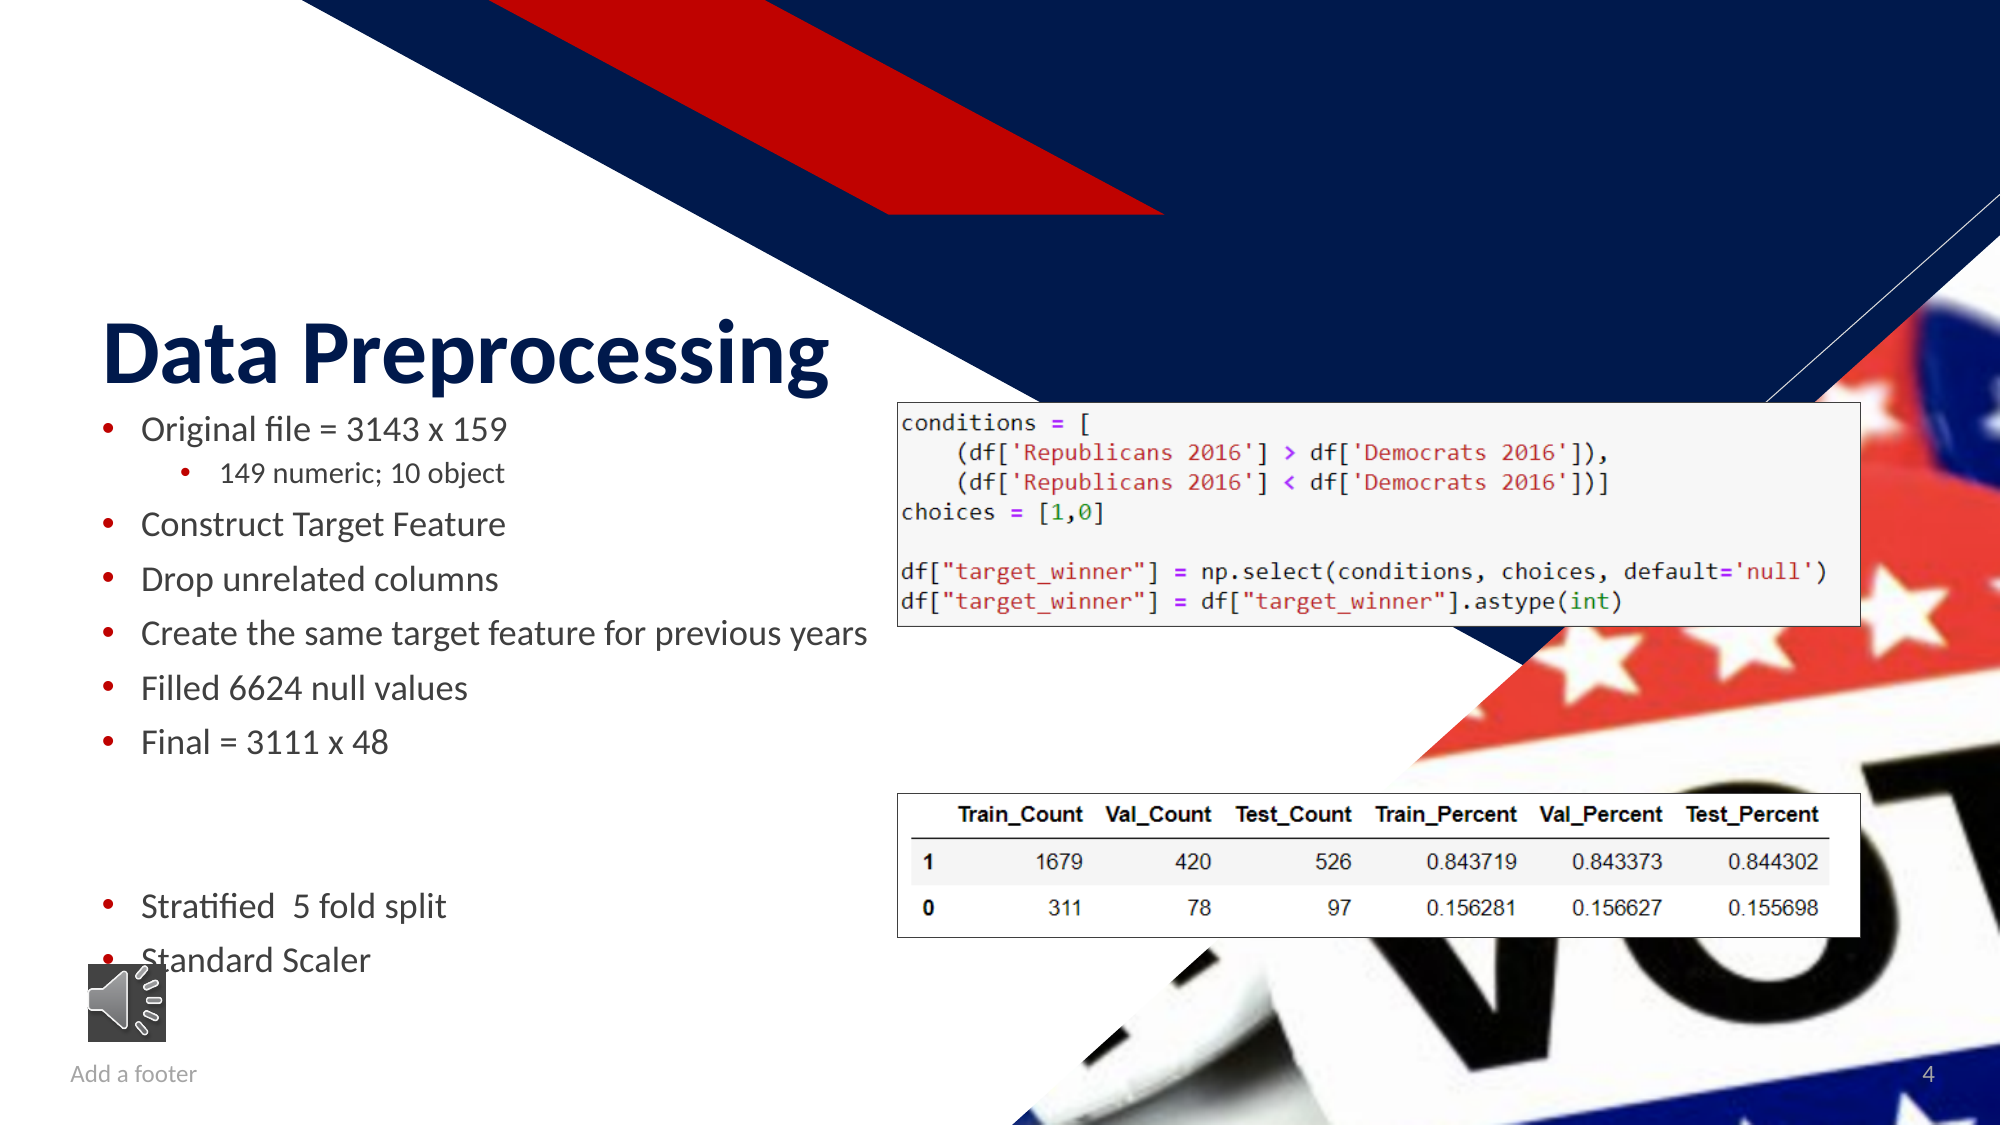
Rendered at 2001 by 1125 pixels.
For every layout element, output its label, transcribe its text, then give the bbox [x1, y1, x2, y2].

picture [897, 235, 2000, 1125]
title Data Preprocessing [87, 203, 1292, 403]
picture [87, 962, 168, 1043]
footer Add a footer [55, 1042, 731, 1103]
list Original file = 3143 x 159 149 numeric; 10 object Construct Target Feature Drop unrelated columns Create the same target feature for previous years Filled 6624 null values Final = 3111 x 48 Stratified 5 fold split Standard Scaler [87, 403, 898, 999]
